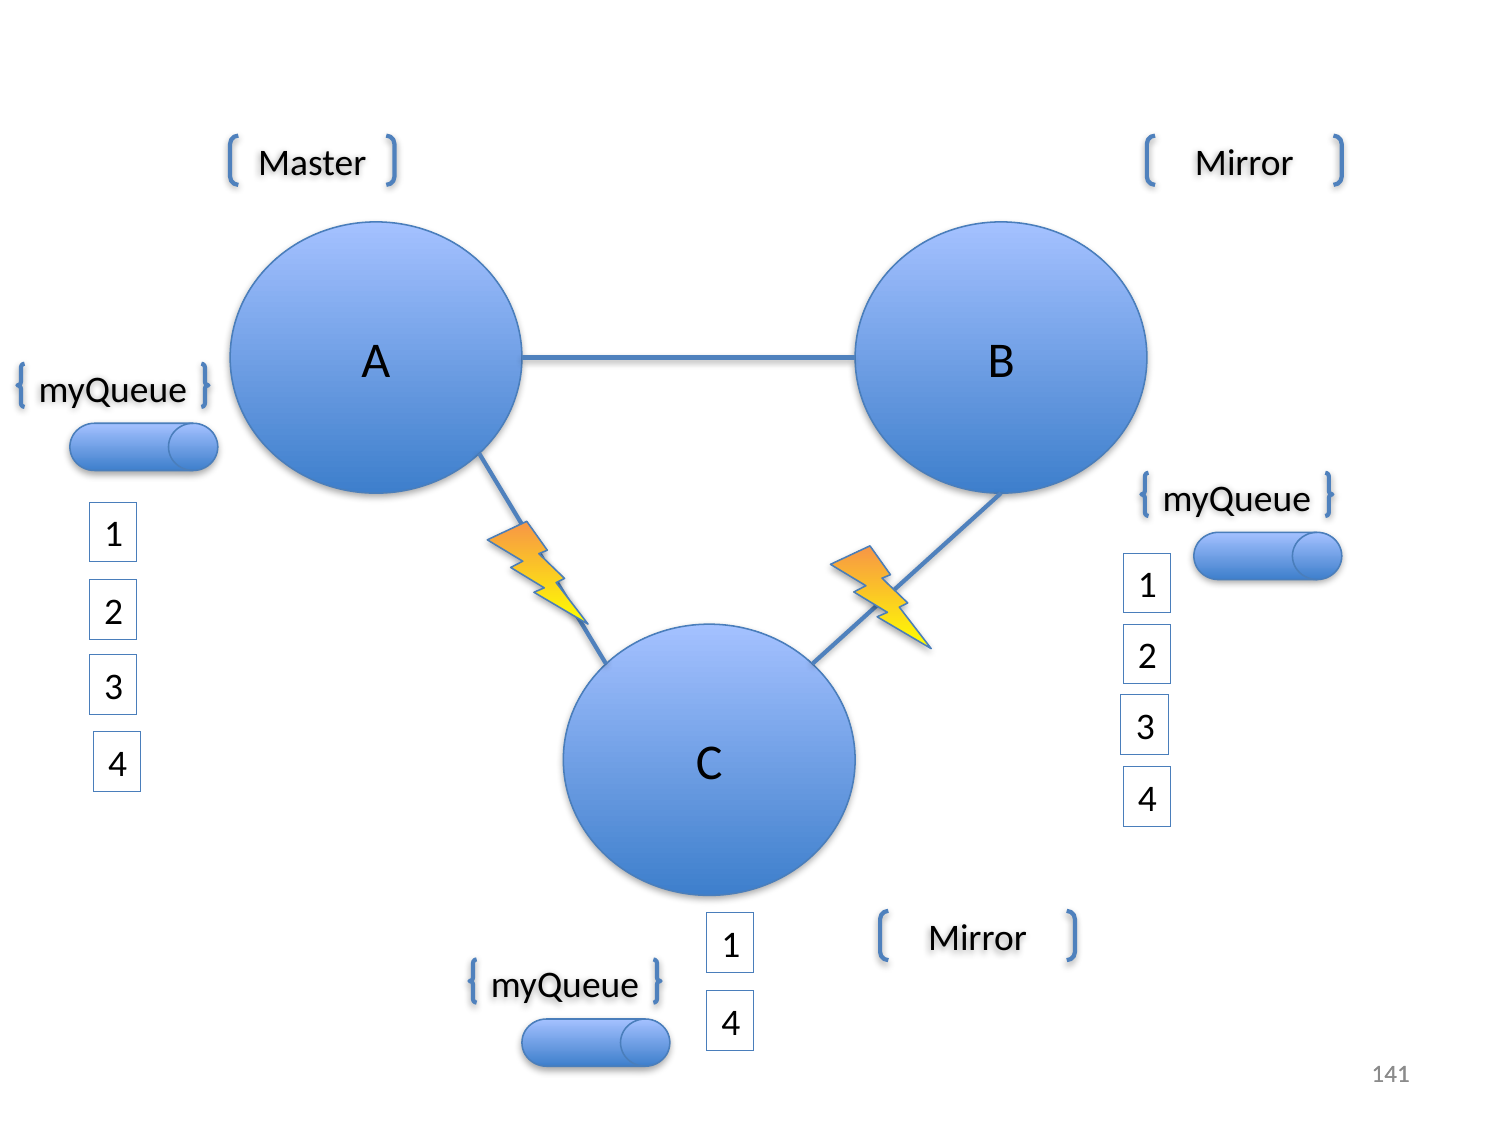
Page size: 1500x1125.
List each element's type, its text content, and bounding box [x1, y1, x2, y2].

text_box Mirror [878, 908, 1078, 963]
text_box [69, 422, 219, 472]
text_box C [562, 623, 856, 897]
text_box 1 [1123, 553, 1171, 613]
text_box 2 [1123, 624, 1171, 684]
text_box Master [227, 133, 397, 187]
text_box 3 [89, 654, 137, 715]
text_box 1 [89, 502, 137, 562]
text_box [478, 453, 607, 665]
text_box myQueue [1139, 470, 1335, 518]
text_box 4 [1123, 766, 1171, 827]
text_box 4 [706, 990, 754, 1051]
text_box Mirror [1144, 133, 1344, 187]
text_box 4 [93, 731, 141, 792]
text_box myQueue [15, 361, 211, 409]
text_box A [229, 221, 523, 494]
text_box 2 [89, 579, 137, 640]
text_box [812, 492, 1002, 665]
text_box [521, 1018, 671, 1068]
text_box 1 [706, 912, 754, 973]
text_box [1193, 531, 1343, 581]
text_box 3 [1120, 694, 1169, 755]
text_box B [854, 221, 1148, 494]
text_box myQueue [467, 957, 663, 1005]
text_box 141 [1074, 1042, 1425, 1103]
